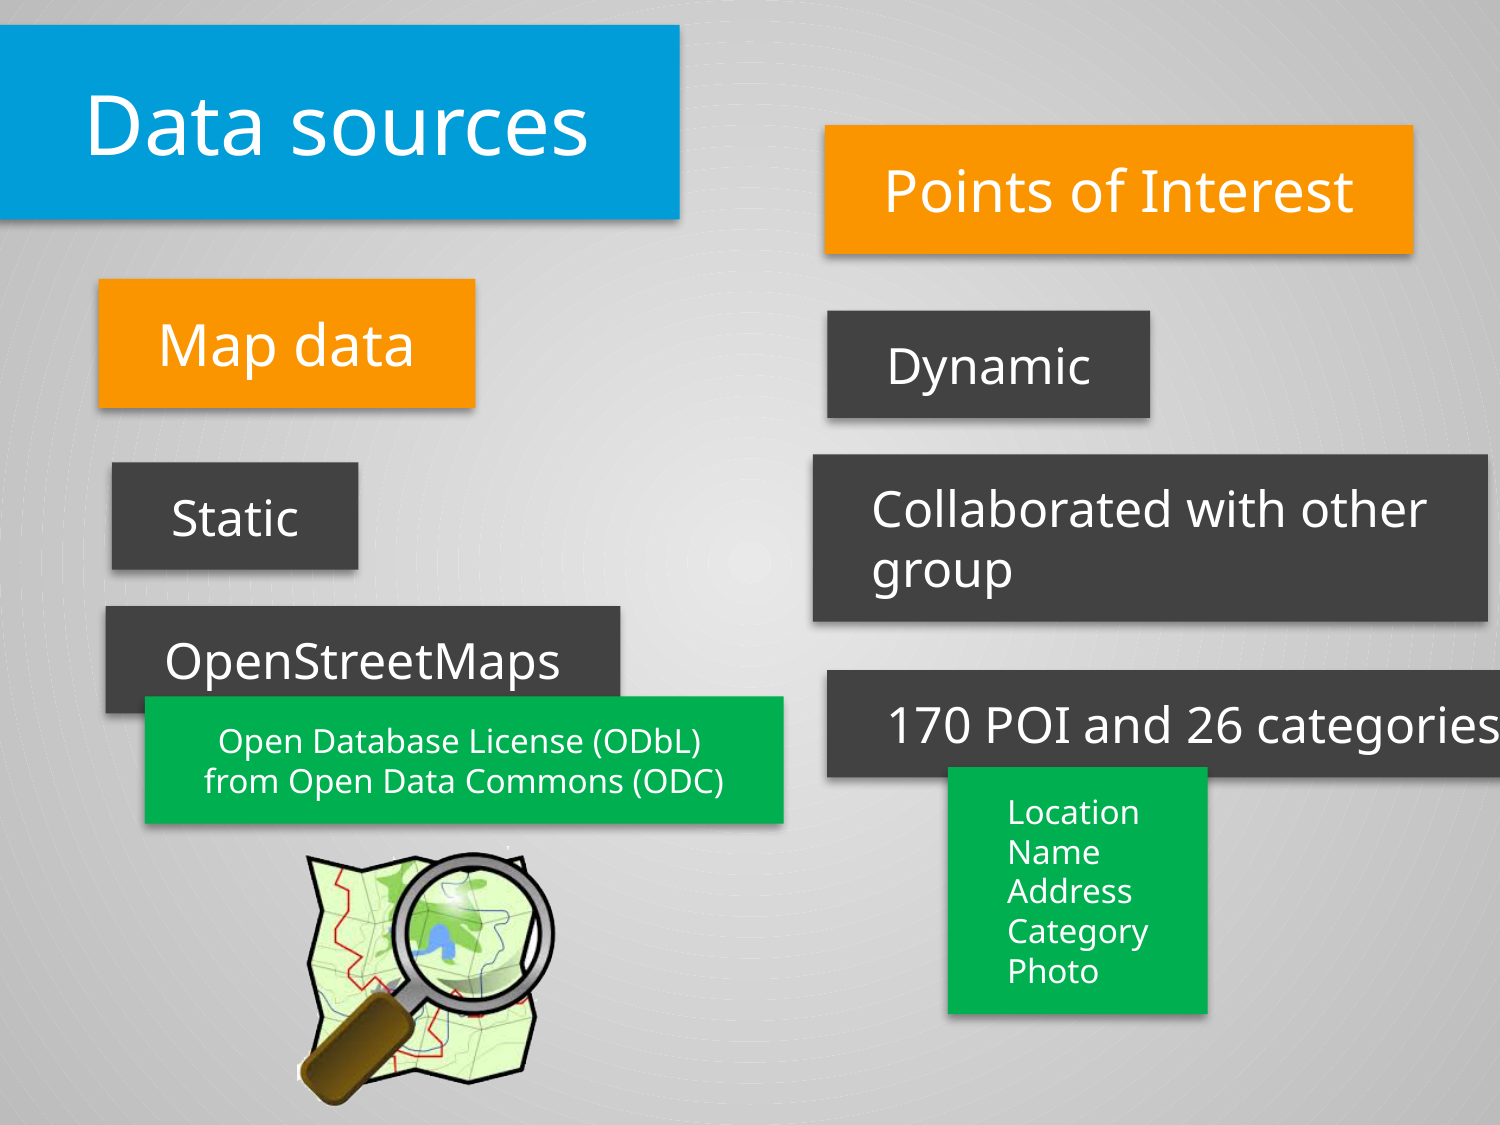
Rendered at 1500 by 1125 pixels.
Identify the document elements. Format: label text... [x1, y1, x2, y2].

text_box Static [111, 462, 359, 570]
text_box Location Name Address Category Photo [947, 767, 1208, 1015]
picture [297, 845, 563, 1113]
text_box Open Database License (ODbL) from Open Data Commons (ODC) [144, 696, 784, 824]
text_box Map data [98, 278, 476, 408]
text_box Data sources [0, 24, 680, 220]
text_box Collaborated with other group [812, 454, 1488, 622]
text_box OpenStreetMaps [105, 606, 621, 714]
text_box 170 POI and 26 categories [827, 670, 1500, 778]
text_box Dynamic [827, 310, 1151, 418]
text_box Points of Interest [824, 125, 1414, 254]
